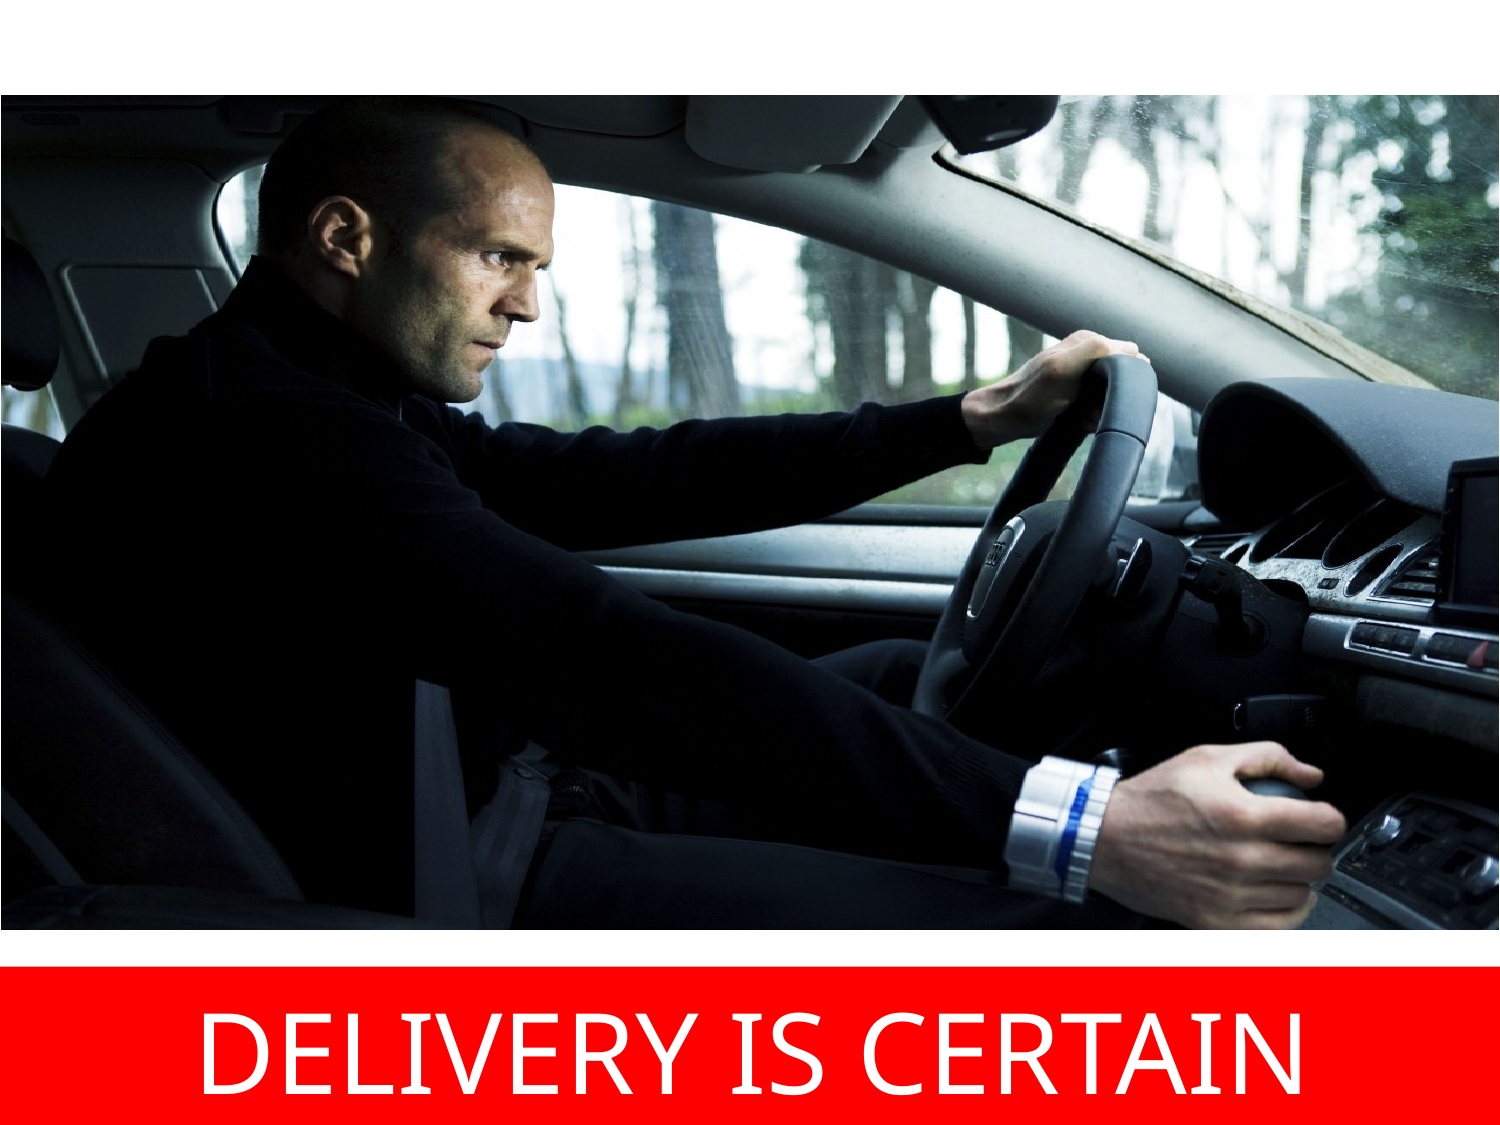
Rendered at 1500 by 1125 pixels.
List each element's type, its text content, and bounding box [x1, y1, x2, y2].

text_box DELIVERY IS CERTAIN [28, 974, 1478, 1125]
picture [1, 95, 1499, 931]
